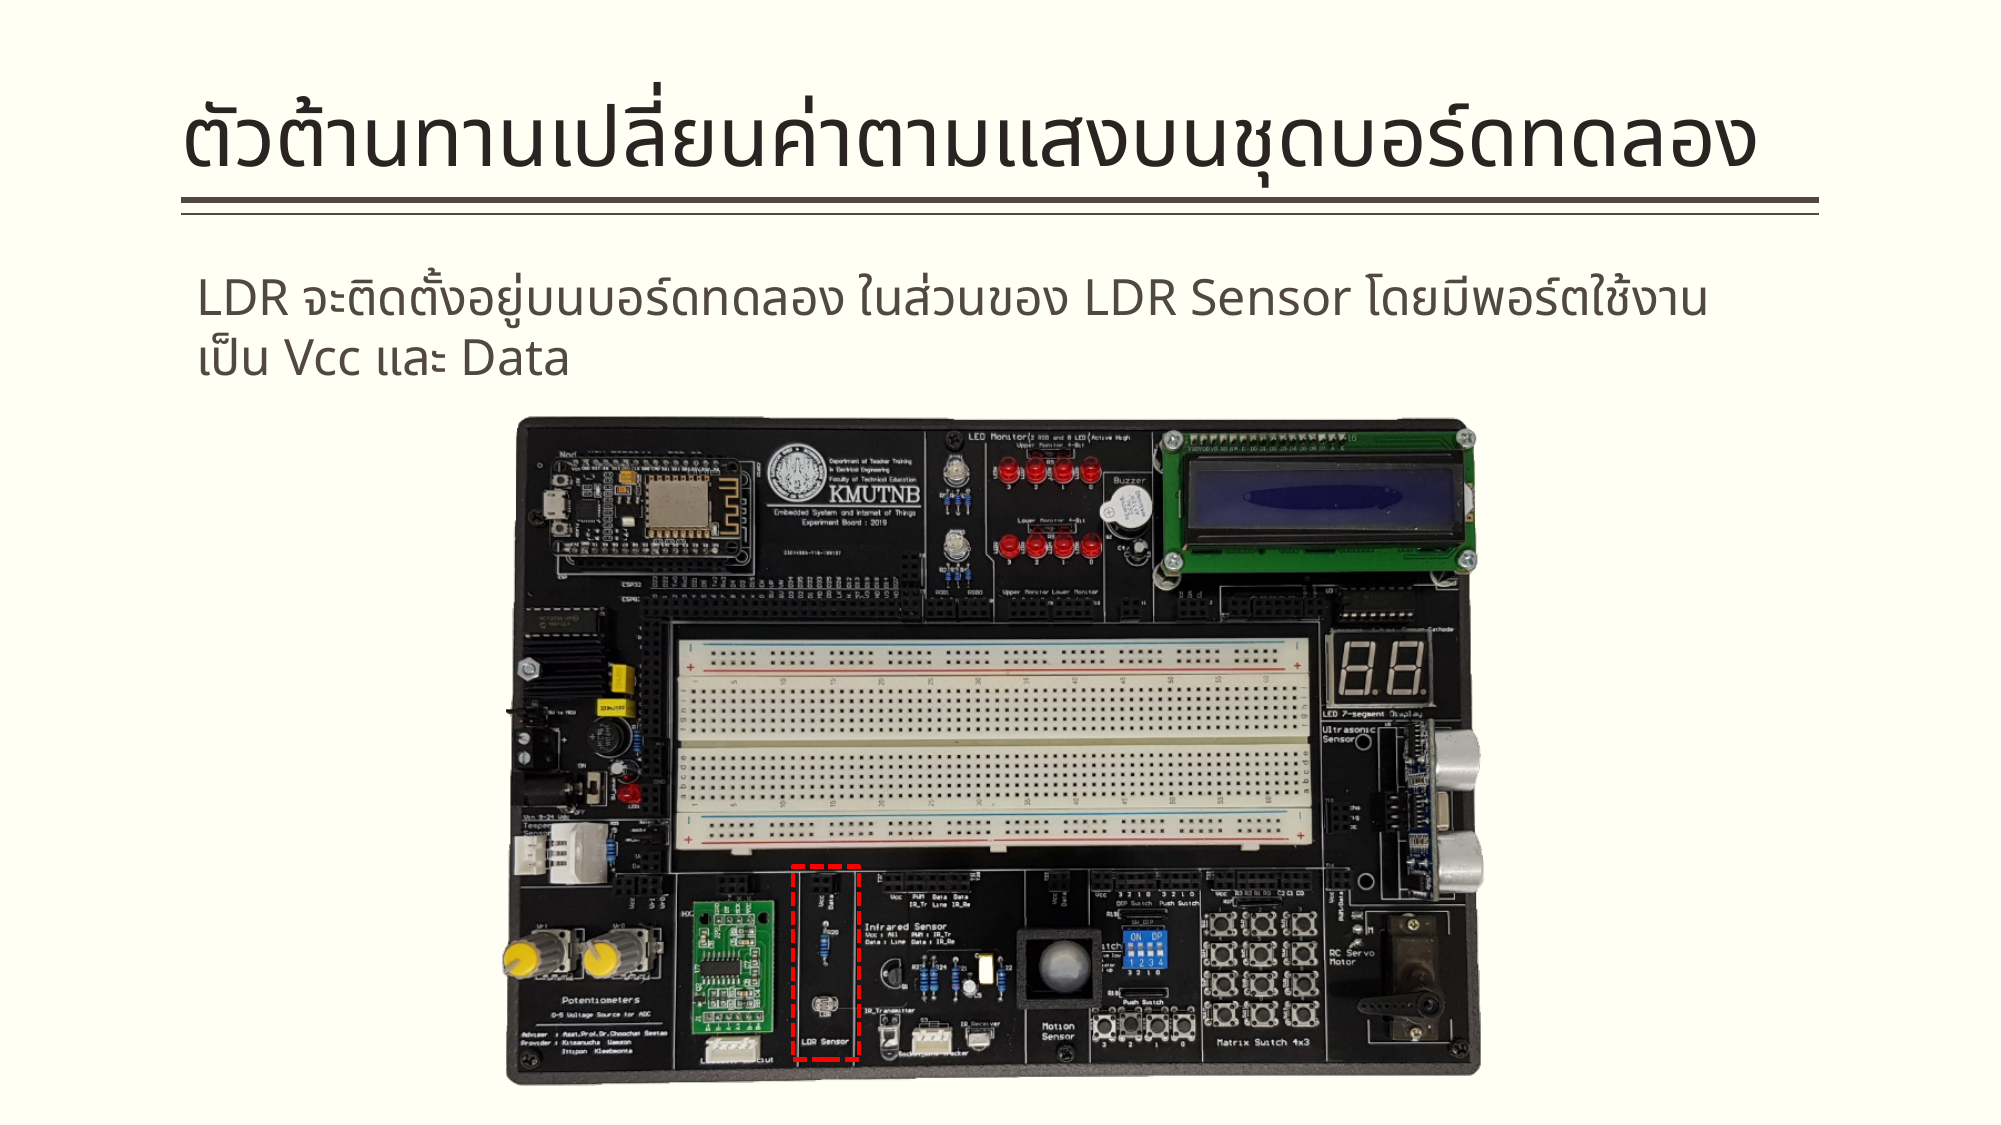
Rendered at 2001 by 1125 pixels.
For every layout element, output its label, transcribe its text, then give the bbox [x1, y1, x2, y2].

text_box LDR จะติดตั้งอยู่บนบอร์ดทดลอง ในส่วนของ LDR Sensor โดยมีพอร์ตใช้งานเป็น Vcc และ Data [181, 258, 1798, 394]
picture [485, 400, 1515, 1109]
title ตัวต้านทานเปลี่ยนค่าตามแสงบนชุดบอร์ดทดลอง [181, 12, 1819, 193]
